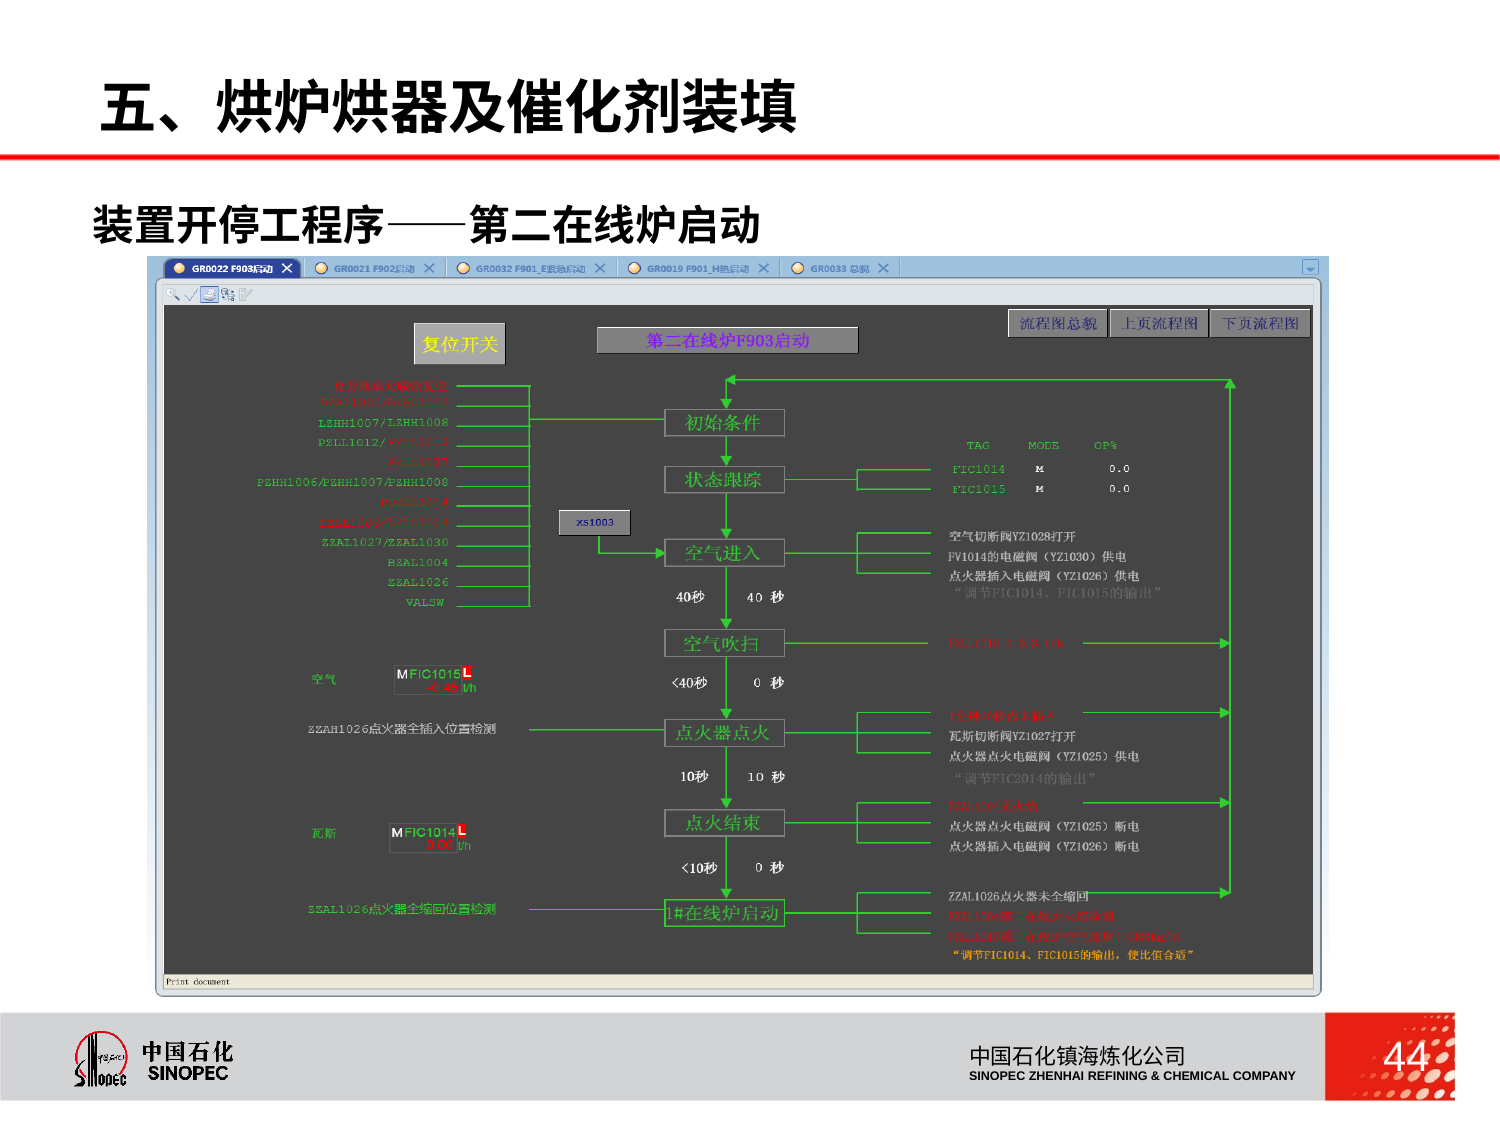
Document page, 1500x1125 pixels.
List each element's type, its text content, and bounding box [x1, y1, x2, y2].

text_box 五、烘炉烘器及催化剂装填 [87, 64, 904, 144]
text_box 中国石化镇海炼化公司 [954, 1034, 1317, 1060]
text_box SINOPEC ZHENHAI REFINING & CHEMICAL COMPANY [954, 1060, 1373, 1106]
picture [0, 0, 1500, 1125]
slide_number 44 [1368, 1025, 1470, 1086]
text_box 装置开停工程序——第二在线炉启动 [100, 187, 1440, 239]
